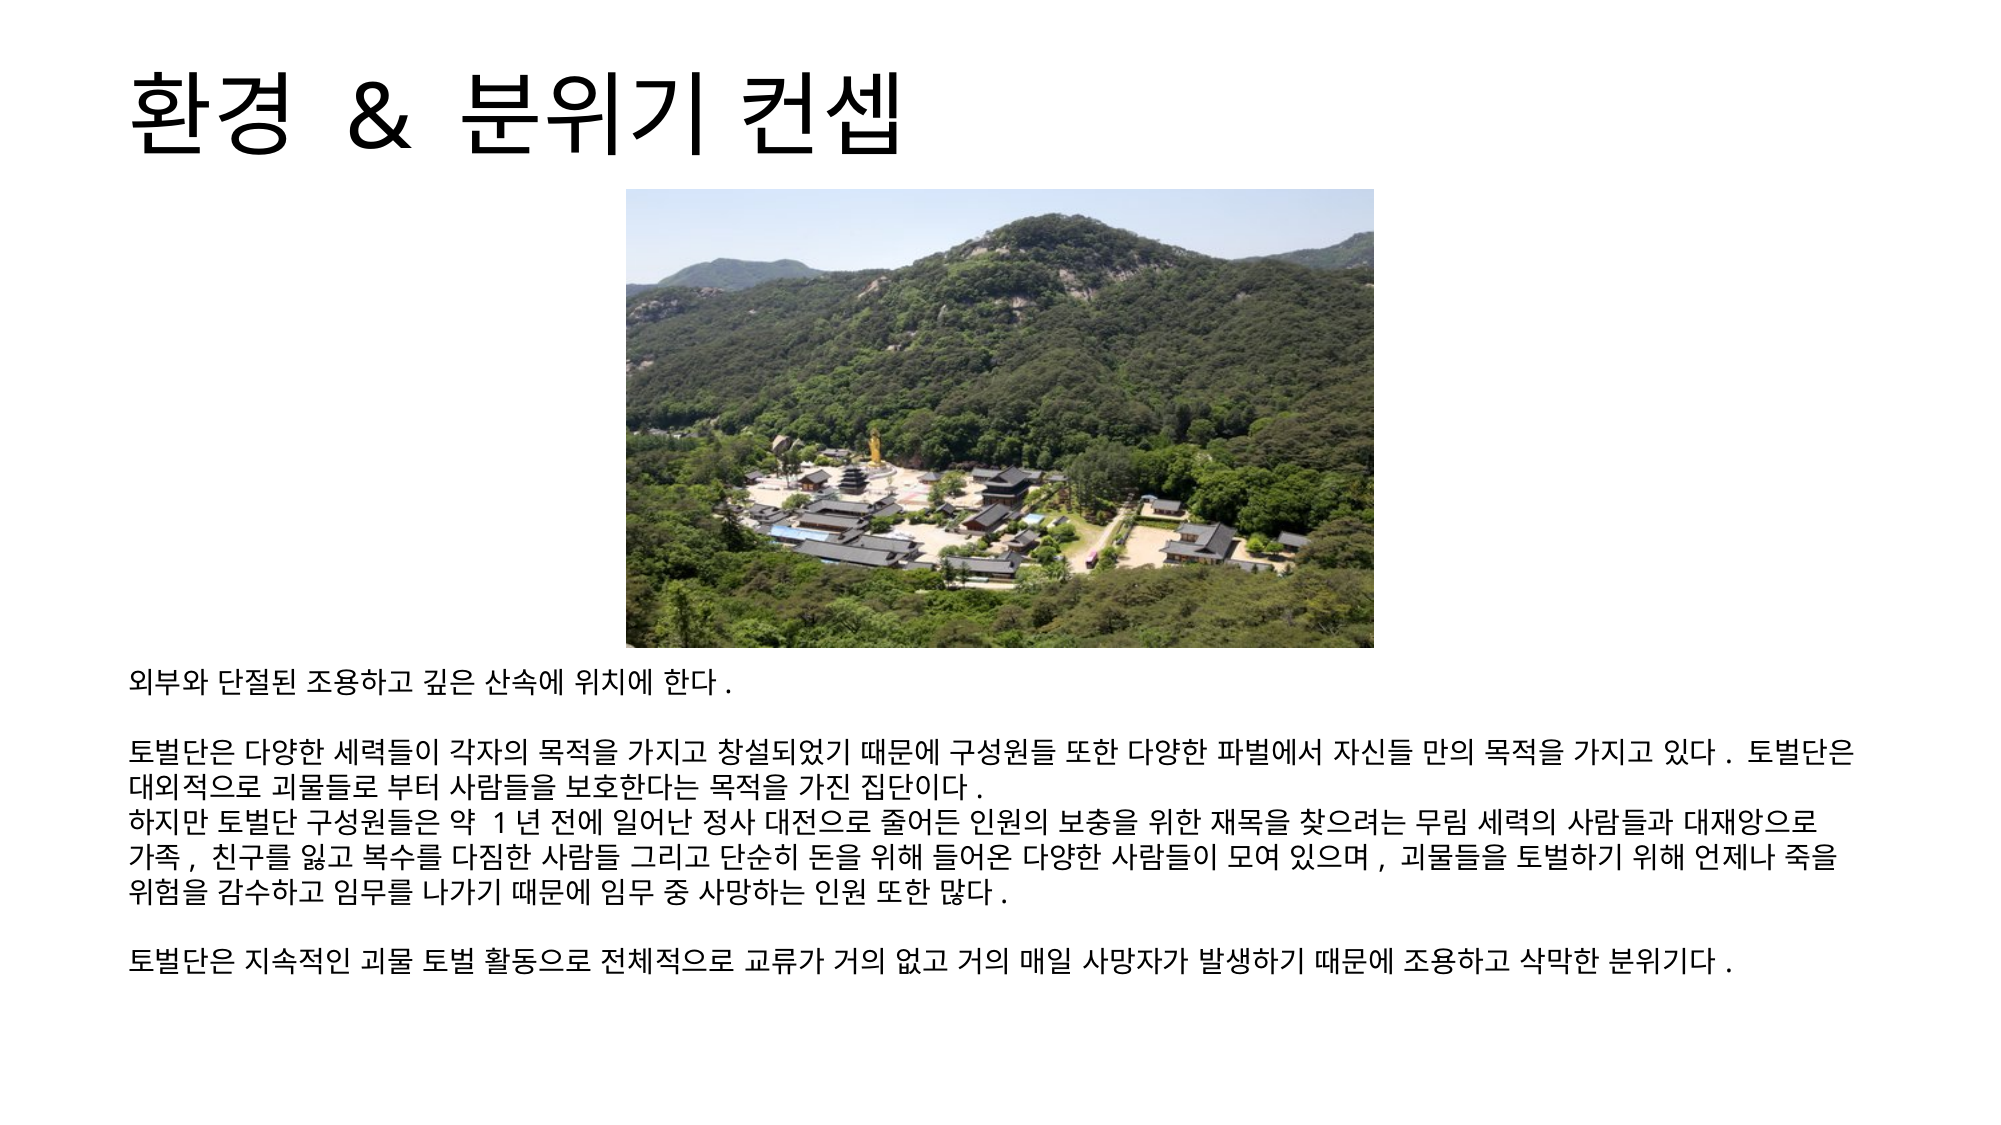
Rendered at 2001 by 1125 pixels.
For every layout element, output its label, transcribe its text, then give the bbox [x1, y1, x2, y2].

picture [626, 189, 1374, 648]
text_box 환경 & 분위기 컨셉 [113, 47, 1886, 190]
text_box 외부와 단절된 조용하고 깊은 산속에 위치에 한다. 토벌단은 다양한 세력들이 각자의 목적을 가지고 창설되었기 때문에 구성원들 또한 다양한 파벌에서 자신들 만의 목적을 가지고 있다. 토벌단은 대외적으로 괴물들로 부터 사람들을 보호한다는 목적을 가진 집단이다. 하지만 토벌단 구성원들은 약 1년 전에 일어난 정사 대전으로 줄어든 인원의 보충을 위한 재목을 찾으려는 무림 세력의 사람들과 대재앙으로 가족, 친구를 잃고 복수를 다짐한 사람들 그리고 단순히 돈을 위해 들어온 다양한 사람들이 모여 있으며, 괴물들을 토벌하기 위해 언제나 죽을 위험을 감수하고 임무를 나가기 때문에 임무 중 사망하는 인원 또한 많다. 토벌단은 지속적인 괴물 토벌 활동으로 전체적으로 교류가 거의 없고 거의 매일 사망자가 발생하기 때문에 조용하고 삭막한 분위기다. [113, 656, 1886, 987]
